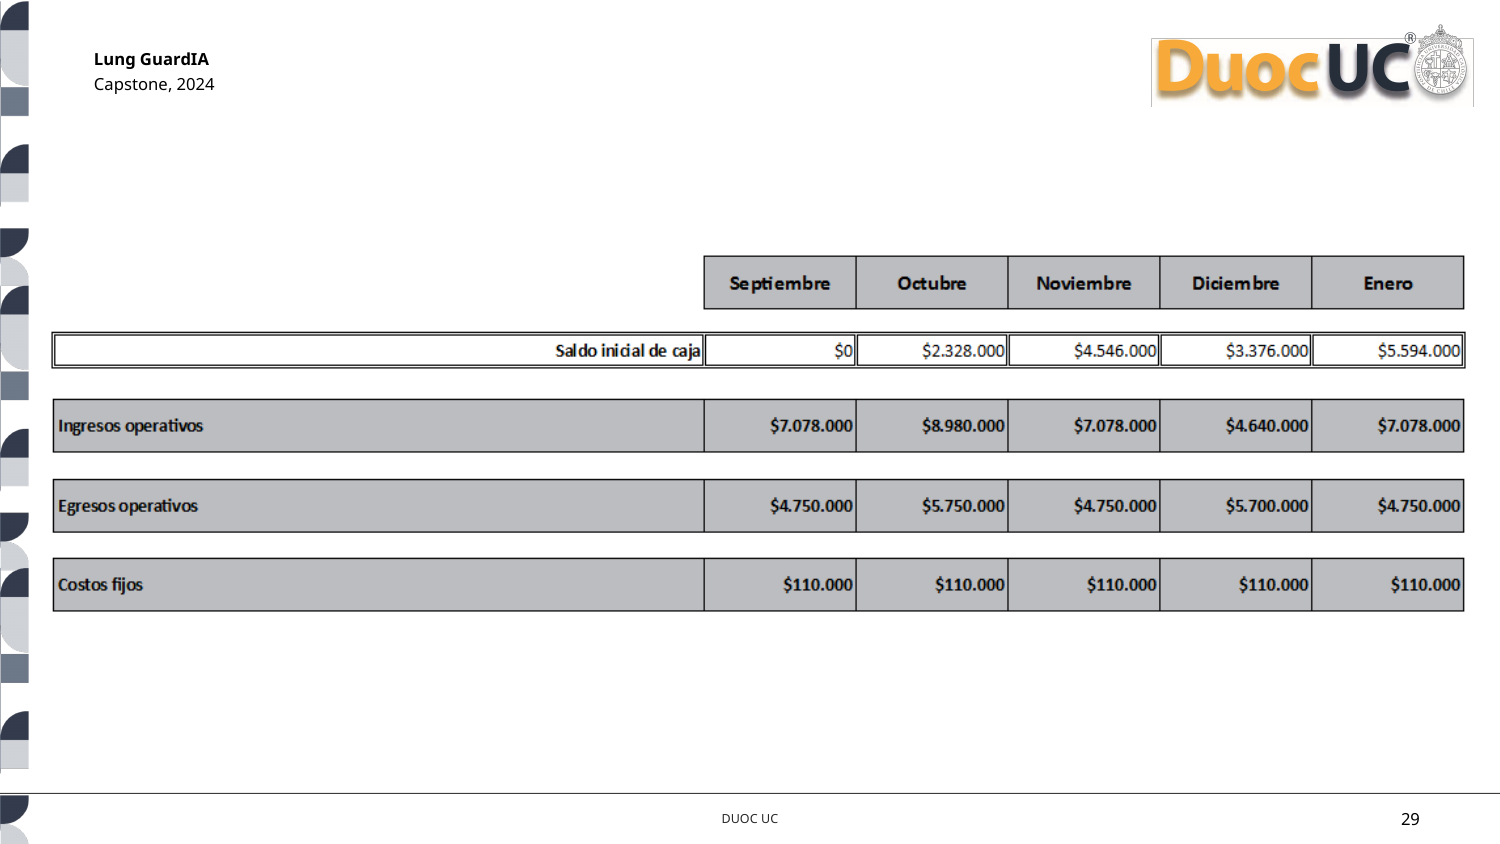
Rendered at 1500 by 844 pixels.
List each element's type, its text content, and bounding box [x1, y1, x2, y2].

picture [48, 236, 1471, 617]
picture [1110, 8, 1484, 117]
text_box Lung GuardIA Capstone, 2024 [89, 37, 273, 87]
picture [0, 0, 1500, 844]
